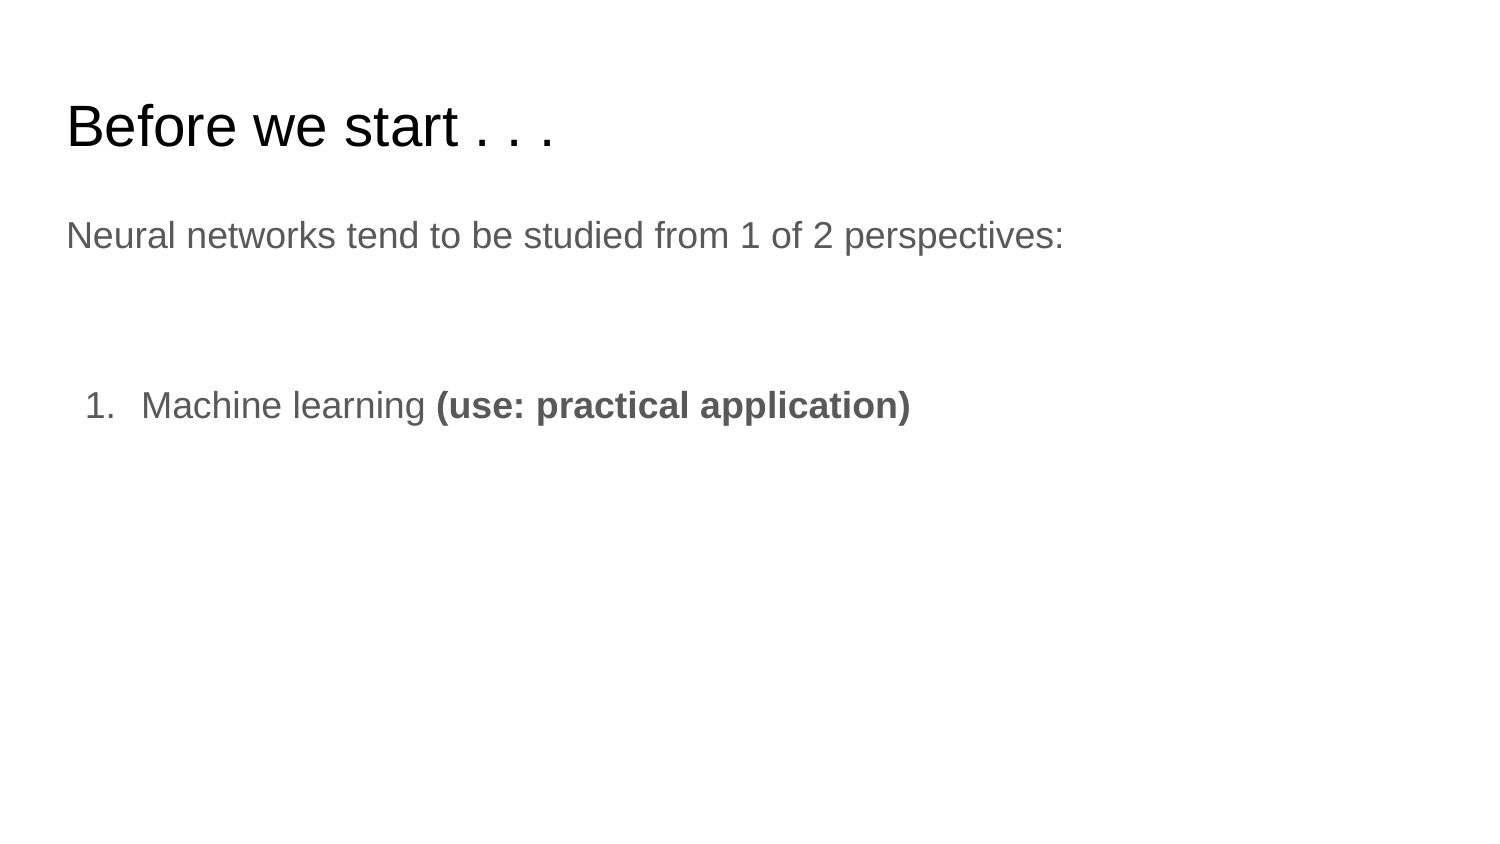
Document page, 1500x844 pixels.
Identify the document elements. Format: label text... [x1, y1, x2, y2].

list Neural networks tend to be studied from 1 of 2 perspectives: Machine learning (use: practical application) [51, 189, 1449, 750]
title Before we start . . . [51, 72, 1449, 167]
